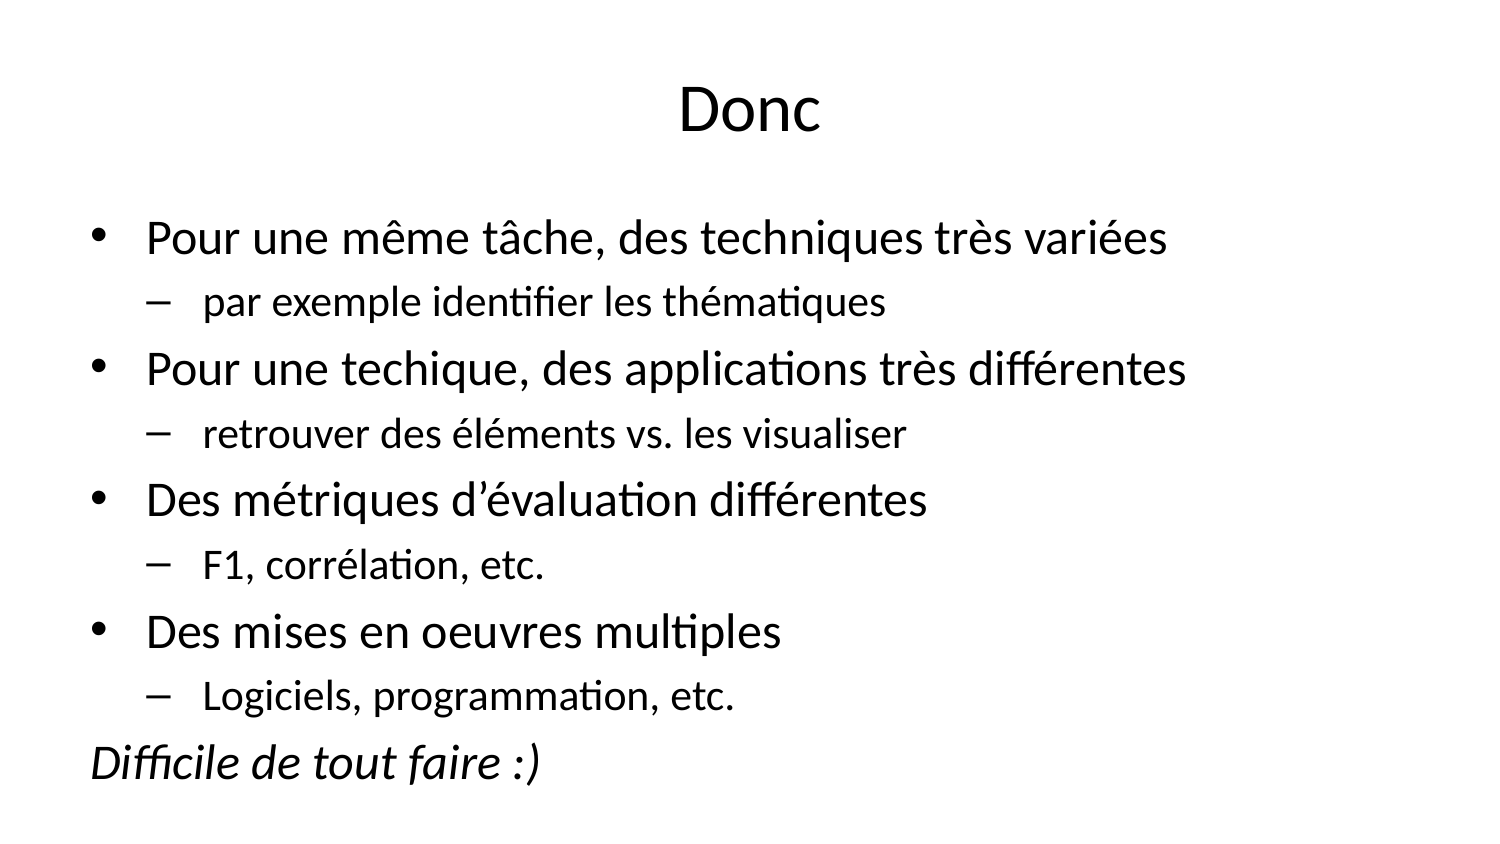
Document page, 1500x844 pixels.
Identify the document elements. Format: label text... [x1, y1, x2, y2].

title Donc [75, 33, 1425, 175]
list Pour une même tâche, des techniques très variées par exemple identifier les thématiques Pour une techique, des applications très différentes retrouver des éléments vs. les visualiser Des métriques d’évaluation différentes F1, corrélation, etc. Des mises en oeuvres multiples Logiciels, programmation, etc. Difficile de tout faire :) [75, 196, 1425, 754]
